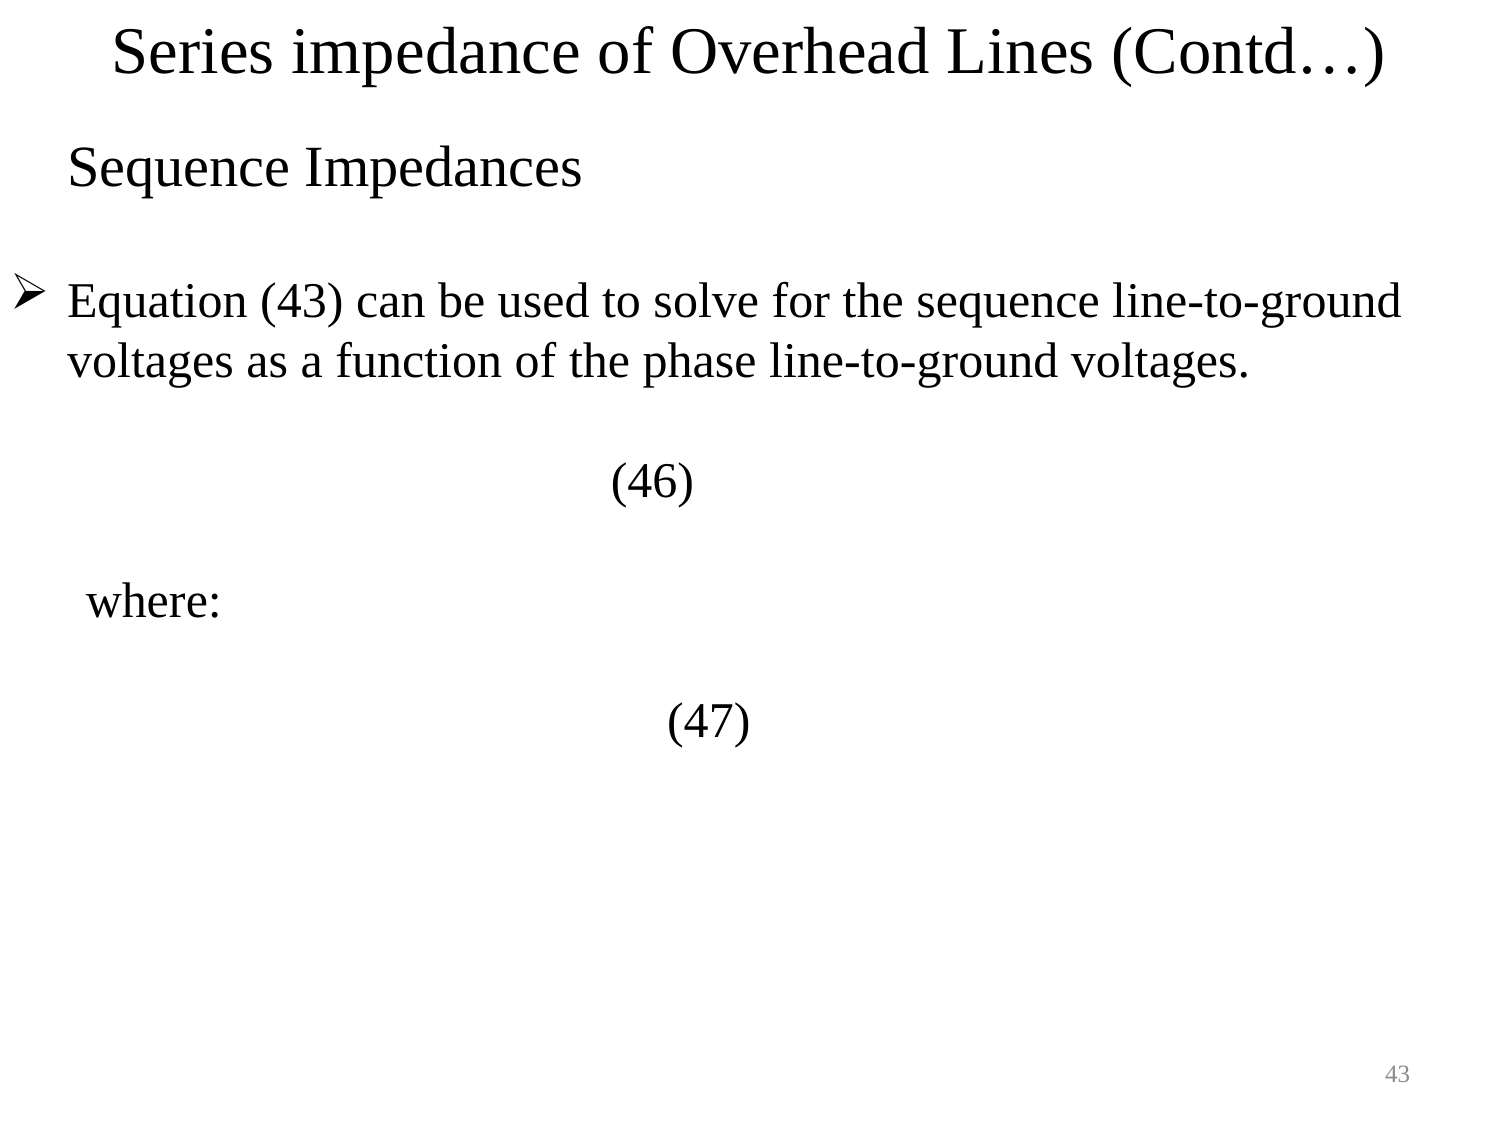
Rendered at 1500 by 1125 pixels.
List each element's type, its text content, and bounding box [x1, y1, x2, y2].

slide_number 43 [1074, 1042, 1425, 1103]
text_box Series impedance of Overhead Lines (Contd…) [0, 0, 1500, 95]
